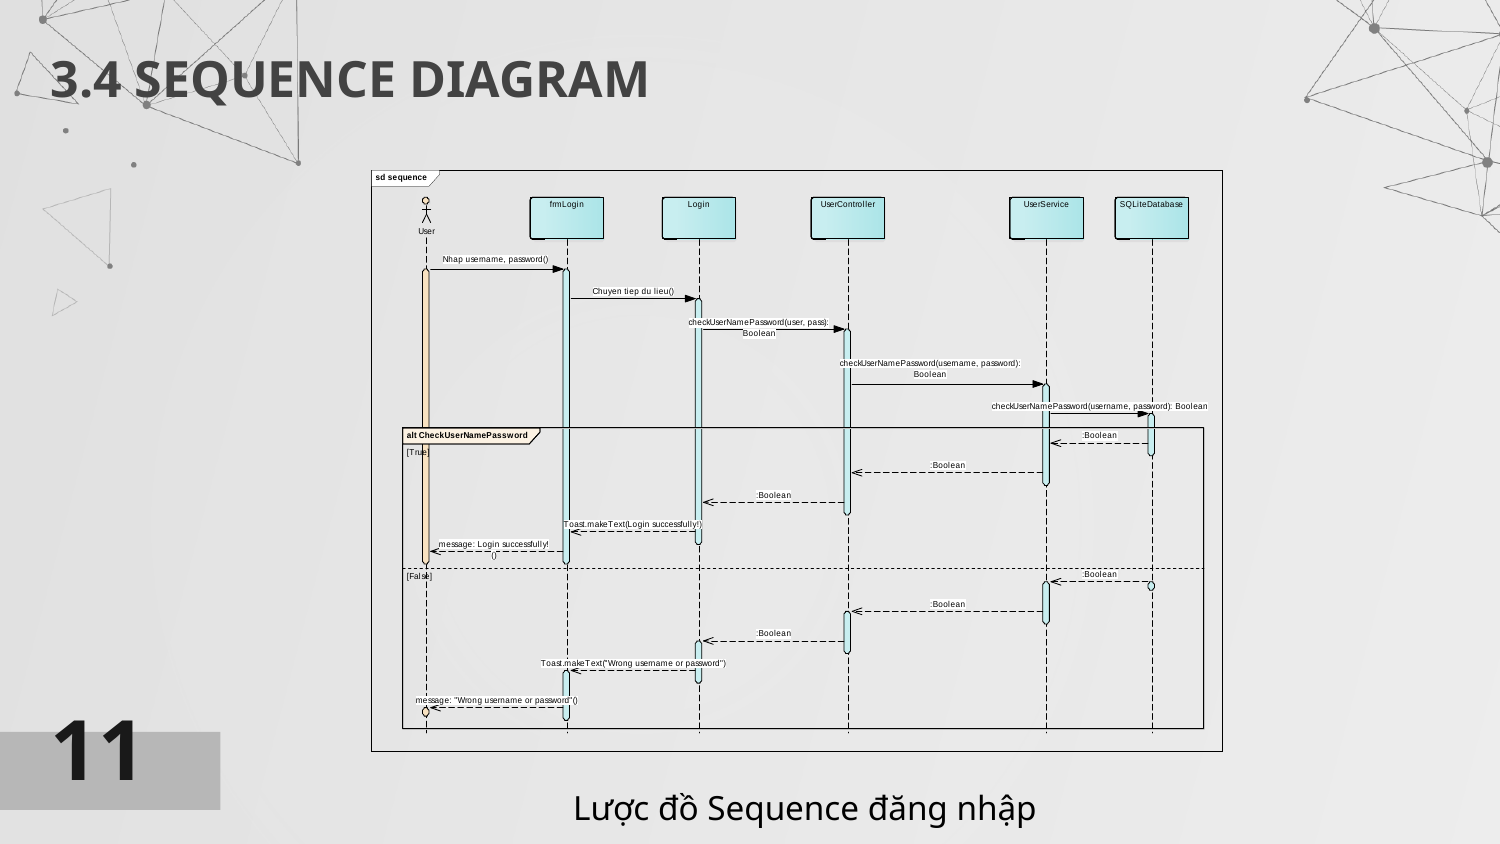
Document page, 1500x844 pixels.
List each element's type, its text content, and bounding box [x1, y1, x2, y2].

picture [0, 0, 1500, 844]
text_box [0, 588, 221, 811]
title 3.4 SEQUENCE DIAGRAM [35, 32, 891, 188]
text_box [368, 167, 1225, 836]
